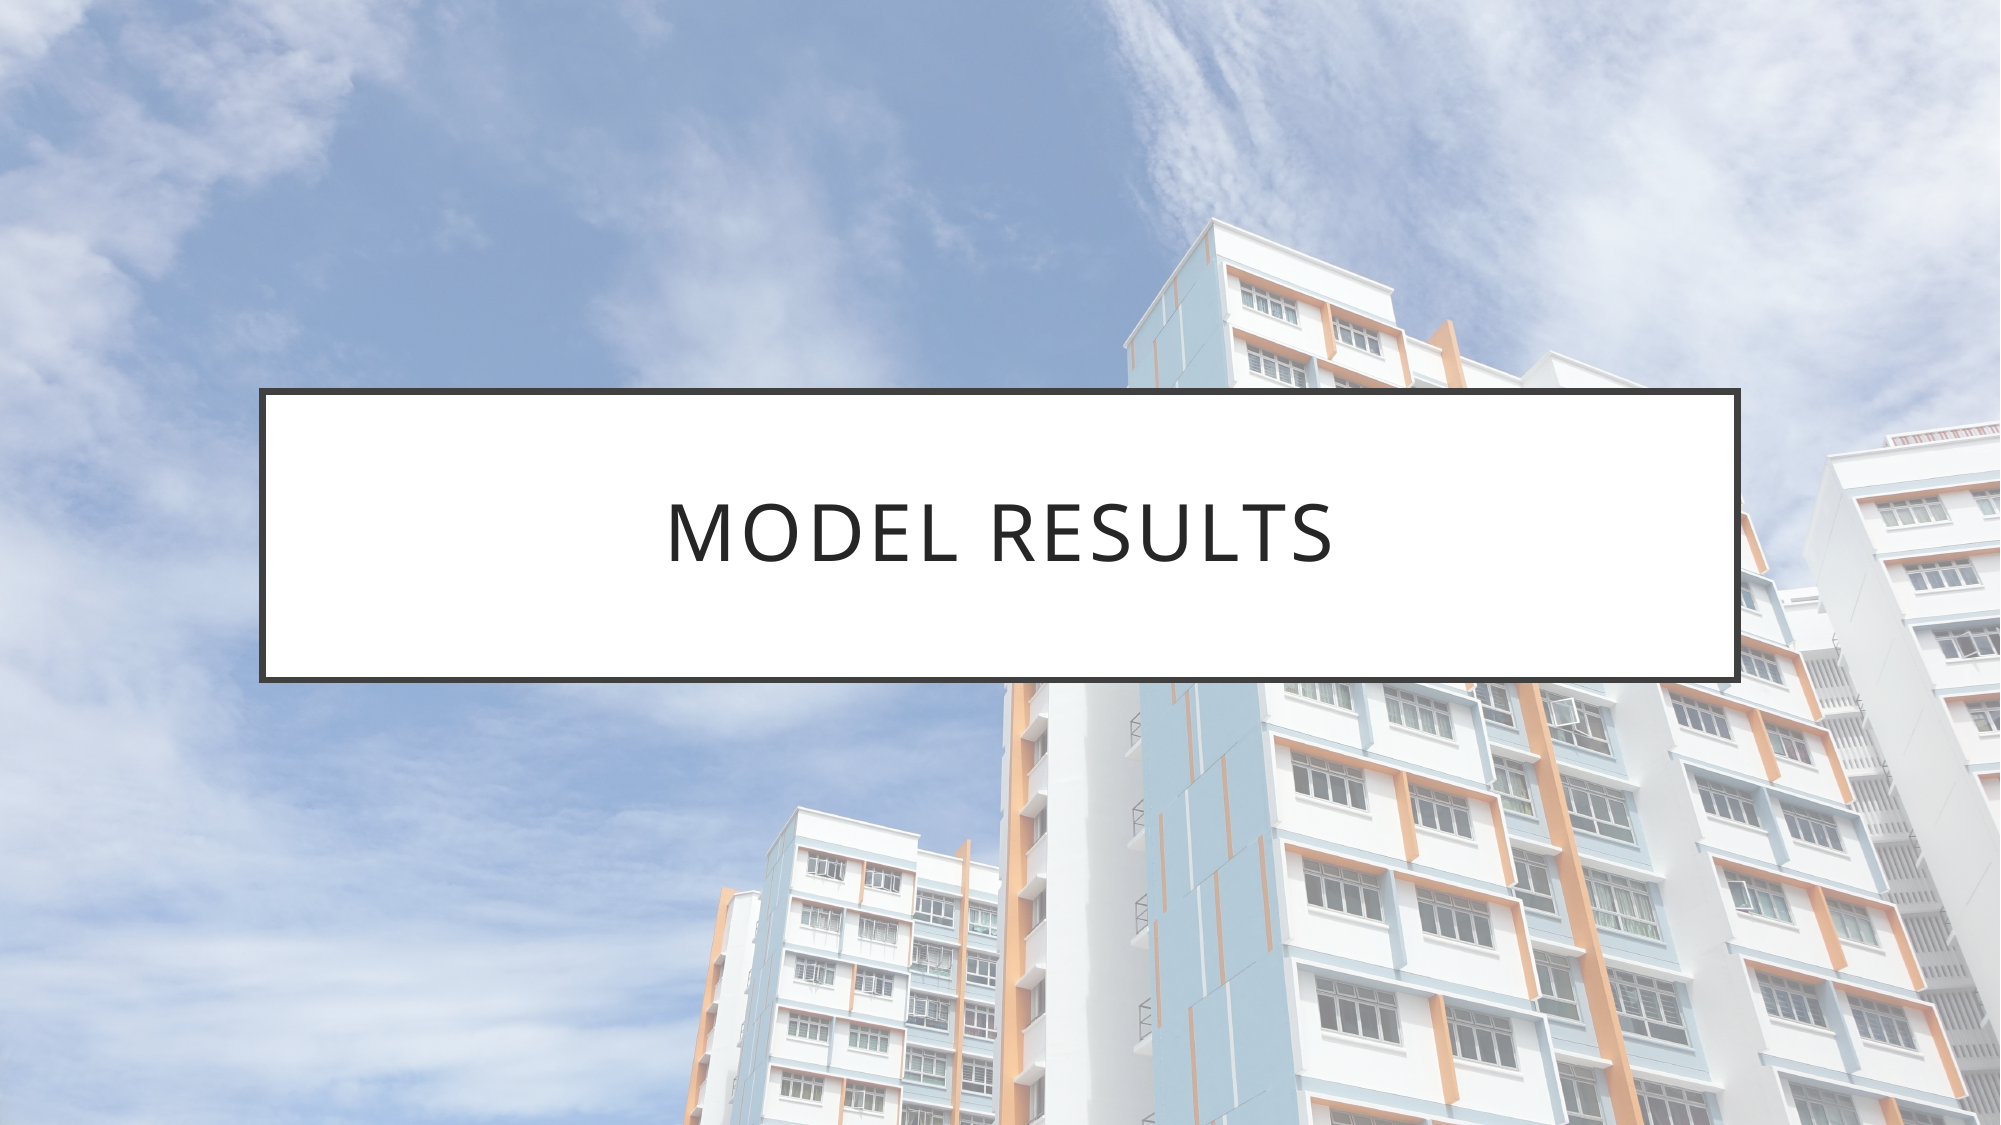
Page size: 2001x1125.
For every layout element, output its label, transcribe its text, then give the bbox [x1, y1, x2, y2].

title Model Results [259, 388, 1741, 683]
